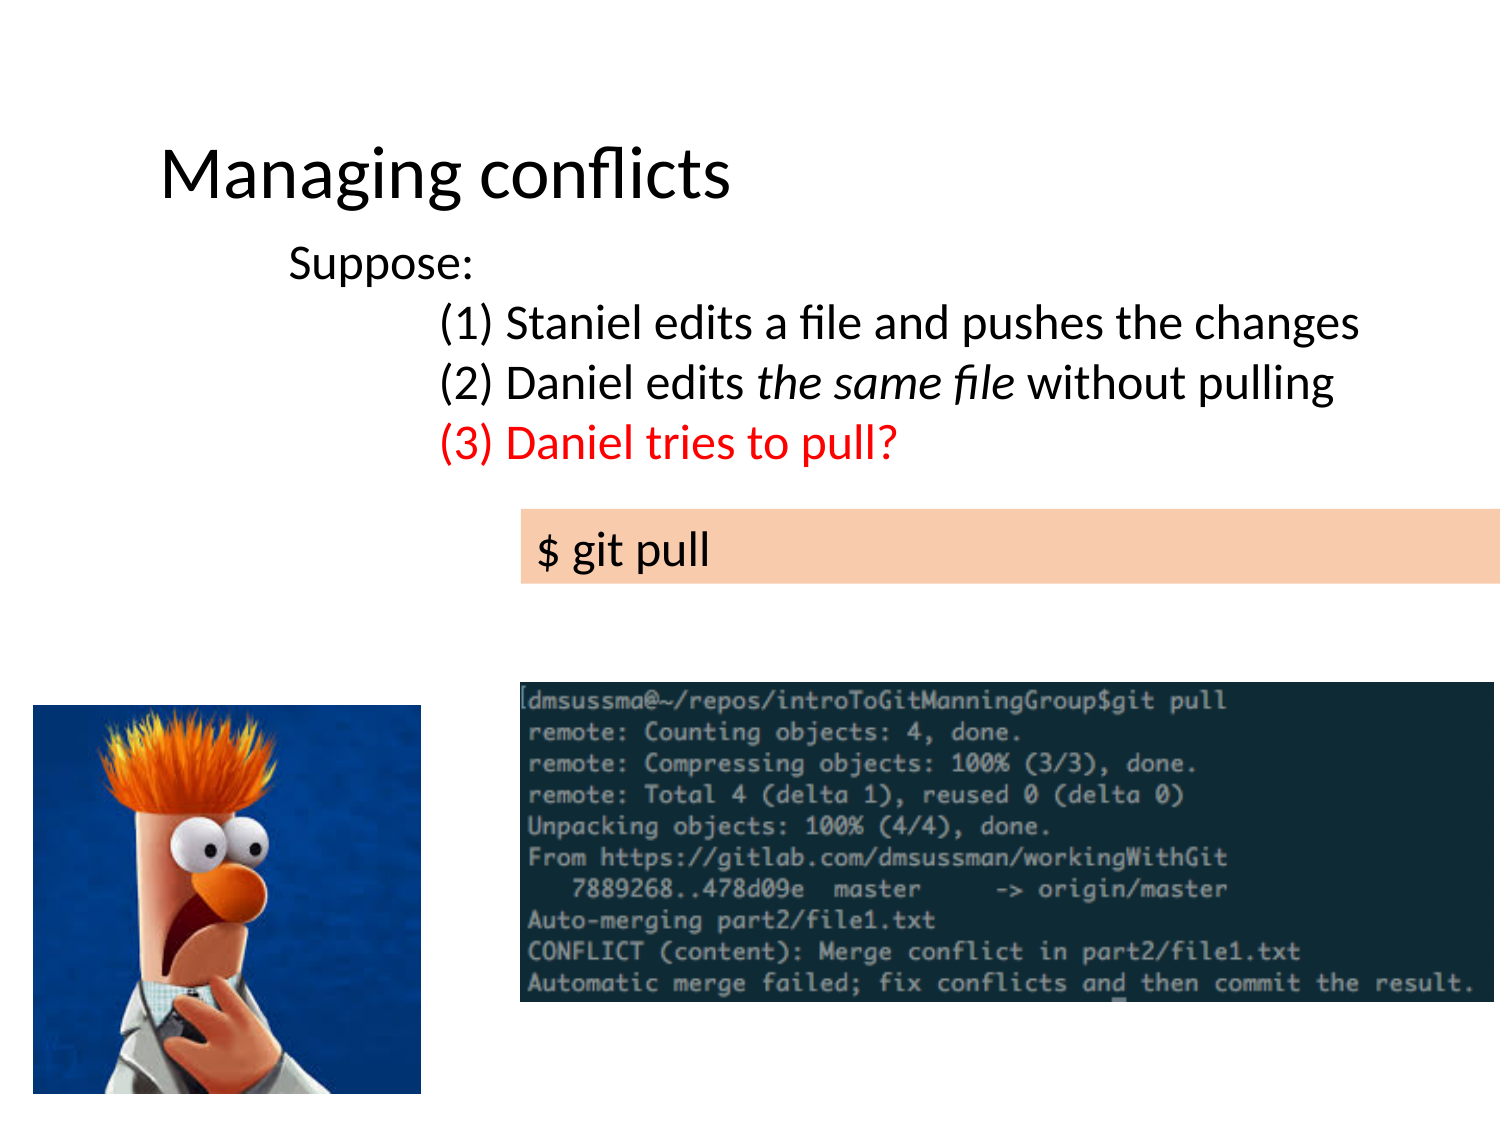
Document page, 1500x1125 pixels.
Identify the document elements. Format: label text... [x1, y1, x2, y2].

text_box $ git pull [520, 508, 1500, 584]
text_box Suppose: (1) Staniel edits a file and pushes the changes (2) Daniel edits the same file without pulling (3) Daniel tries to pull? [273, 222, 1376, 477]
picture [520, 682, 1494, 1002]
picture [33, 705, 421, 1094]
text_box Managing conflicts [145, 116, 1359, 221]
